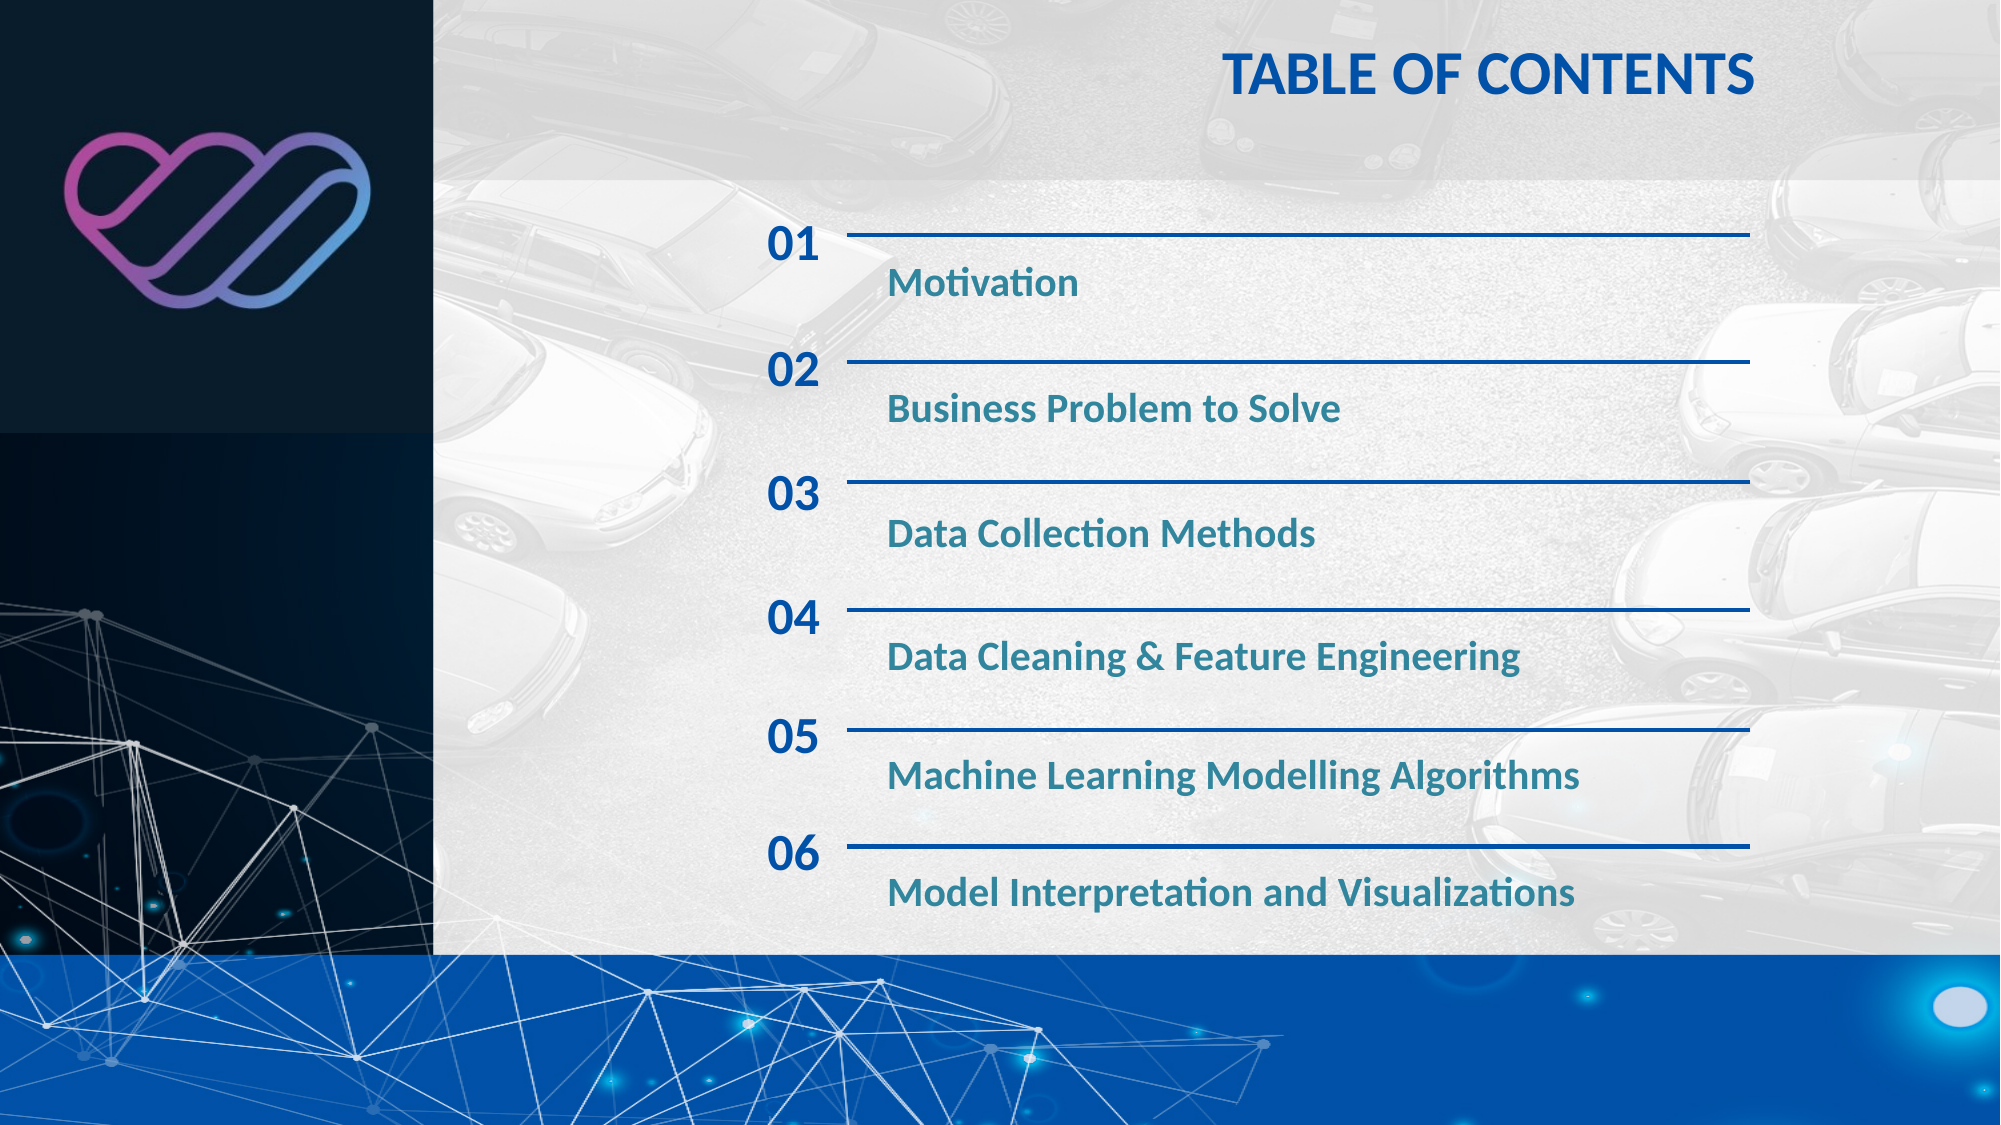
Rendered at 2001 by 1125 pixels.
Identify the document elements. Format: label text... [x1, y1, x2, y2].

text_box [751, 693, 1751, 807]
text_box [751, 574, 1751, 688]
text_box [751, 200, 1751, 314]
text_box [751, 451, 1751, 564]
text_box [751, 810, 1751, 924]
text_box TABLE OF CONTENTS [1200, 24, 1779, 115]
picture [1934, 987, 1987, 1027]
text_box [751, 326, 1751, 440]
picture [0, 0, 2000, 1125]
